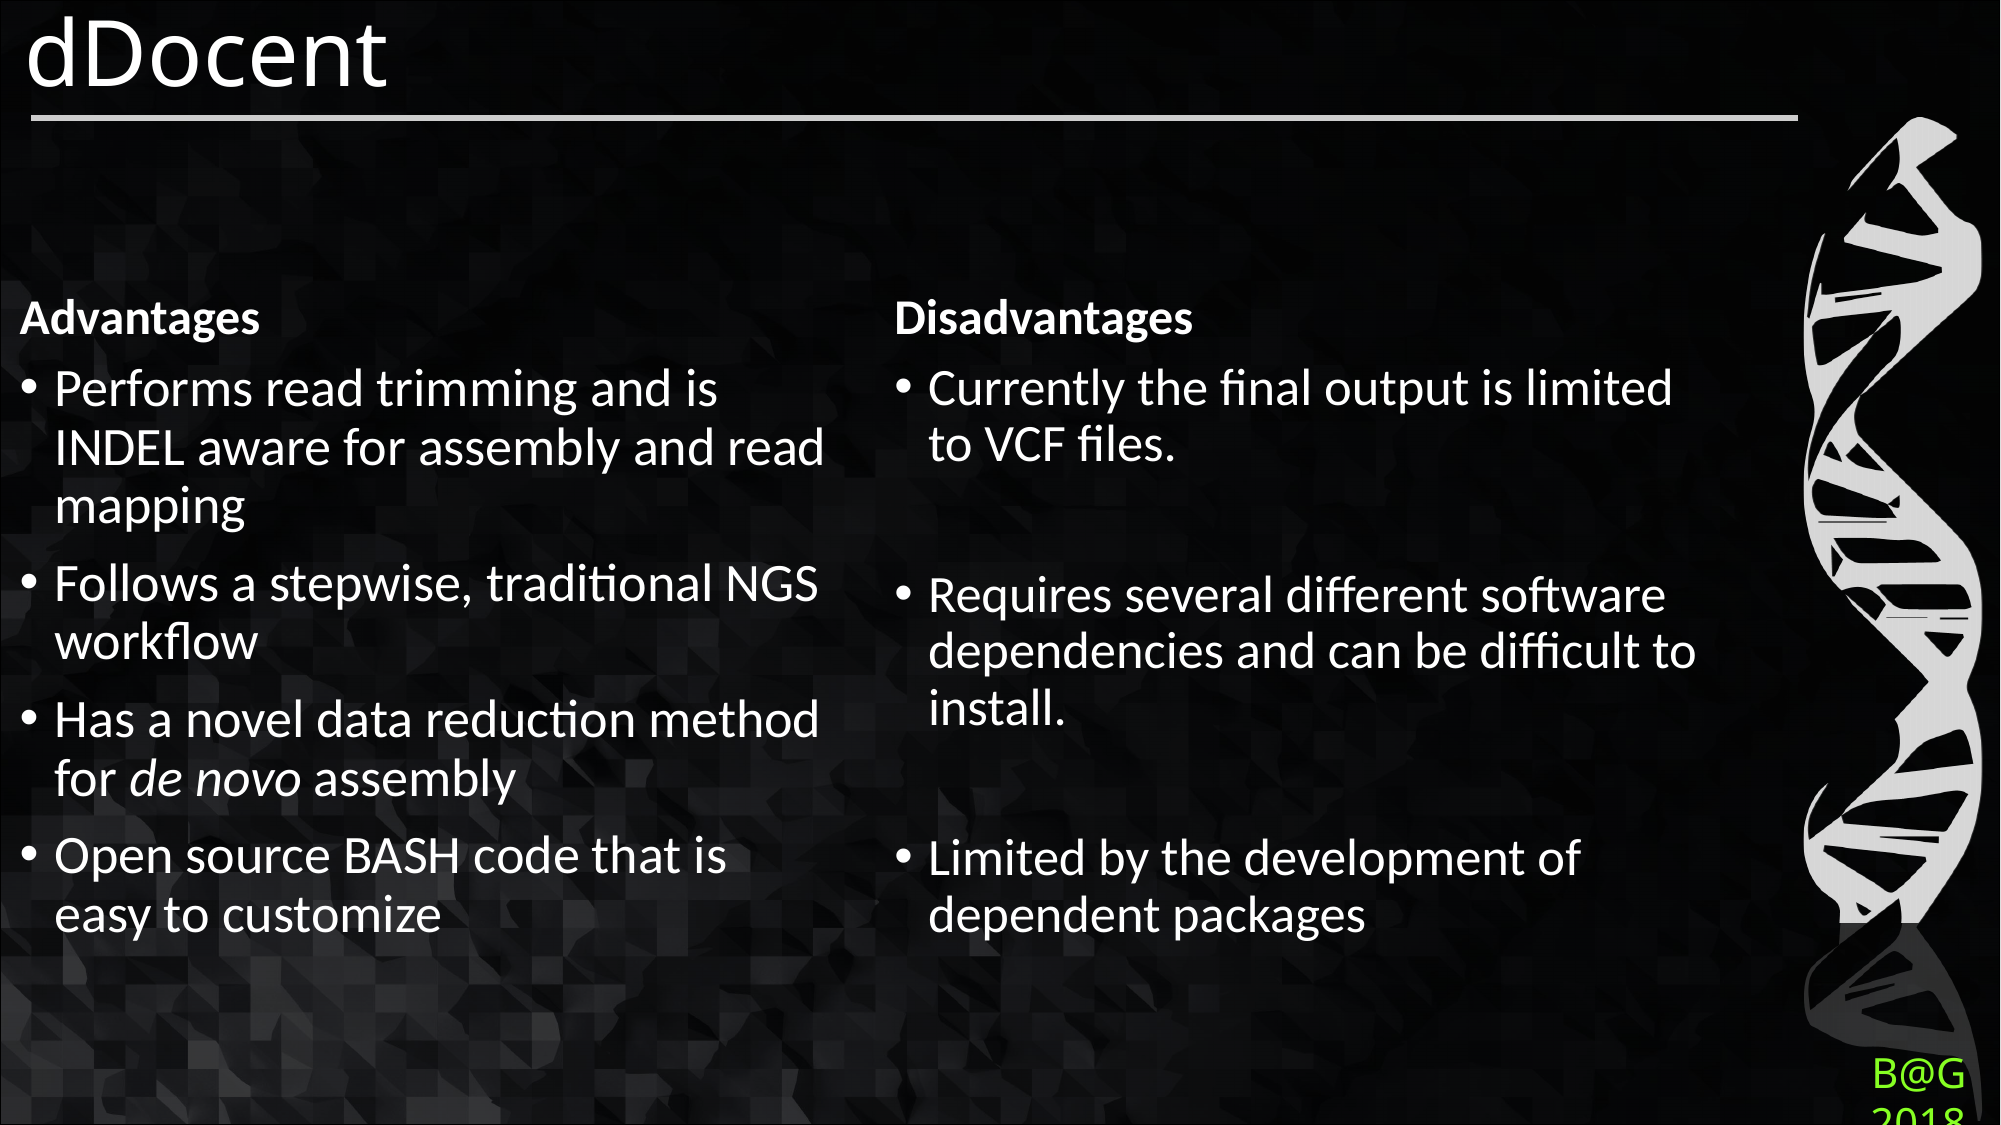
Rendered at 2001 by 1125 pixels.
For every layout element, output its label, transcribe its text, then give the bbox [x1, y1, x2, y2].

picture [1, 1, 1999, 1124]
title dDocent [9, 0, 1735, 218]
text_box B@G 2018 [1777, 1069, 1970, 1125]
list Performs read trimming and is INDEL aware for assembly and read mapping Follows a stepwise, traditional NGS workflow Has a novel data reduction method for de novo assembly Open source BASH code that is easy to customize [4, 352, 851, 957]
list Advantages [4, 217, 851, 352]
list Currently the final output is limited to VCF files. Requires several different software dependencies and can be difficult to install. Limited by the development of dependent packages [879, 352, 1730, 957]
list Disadvantages [879, 217, 1730, 352]
